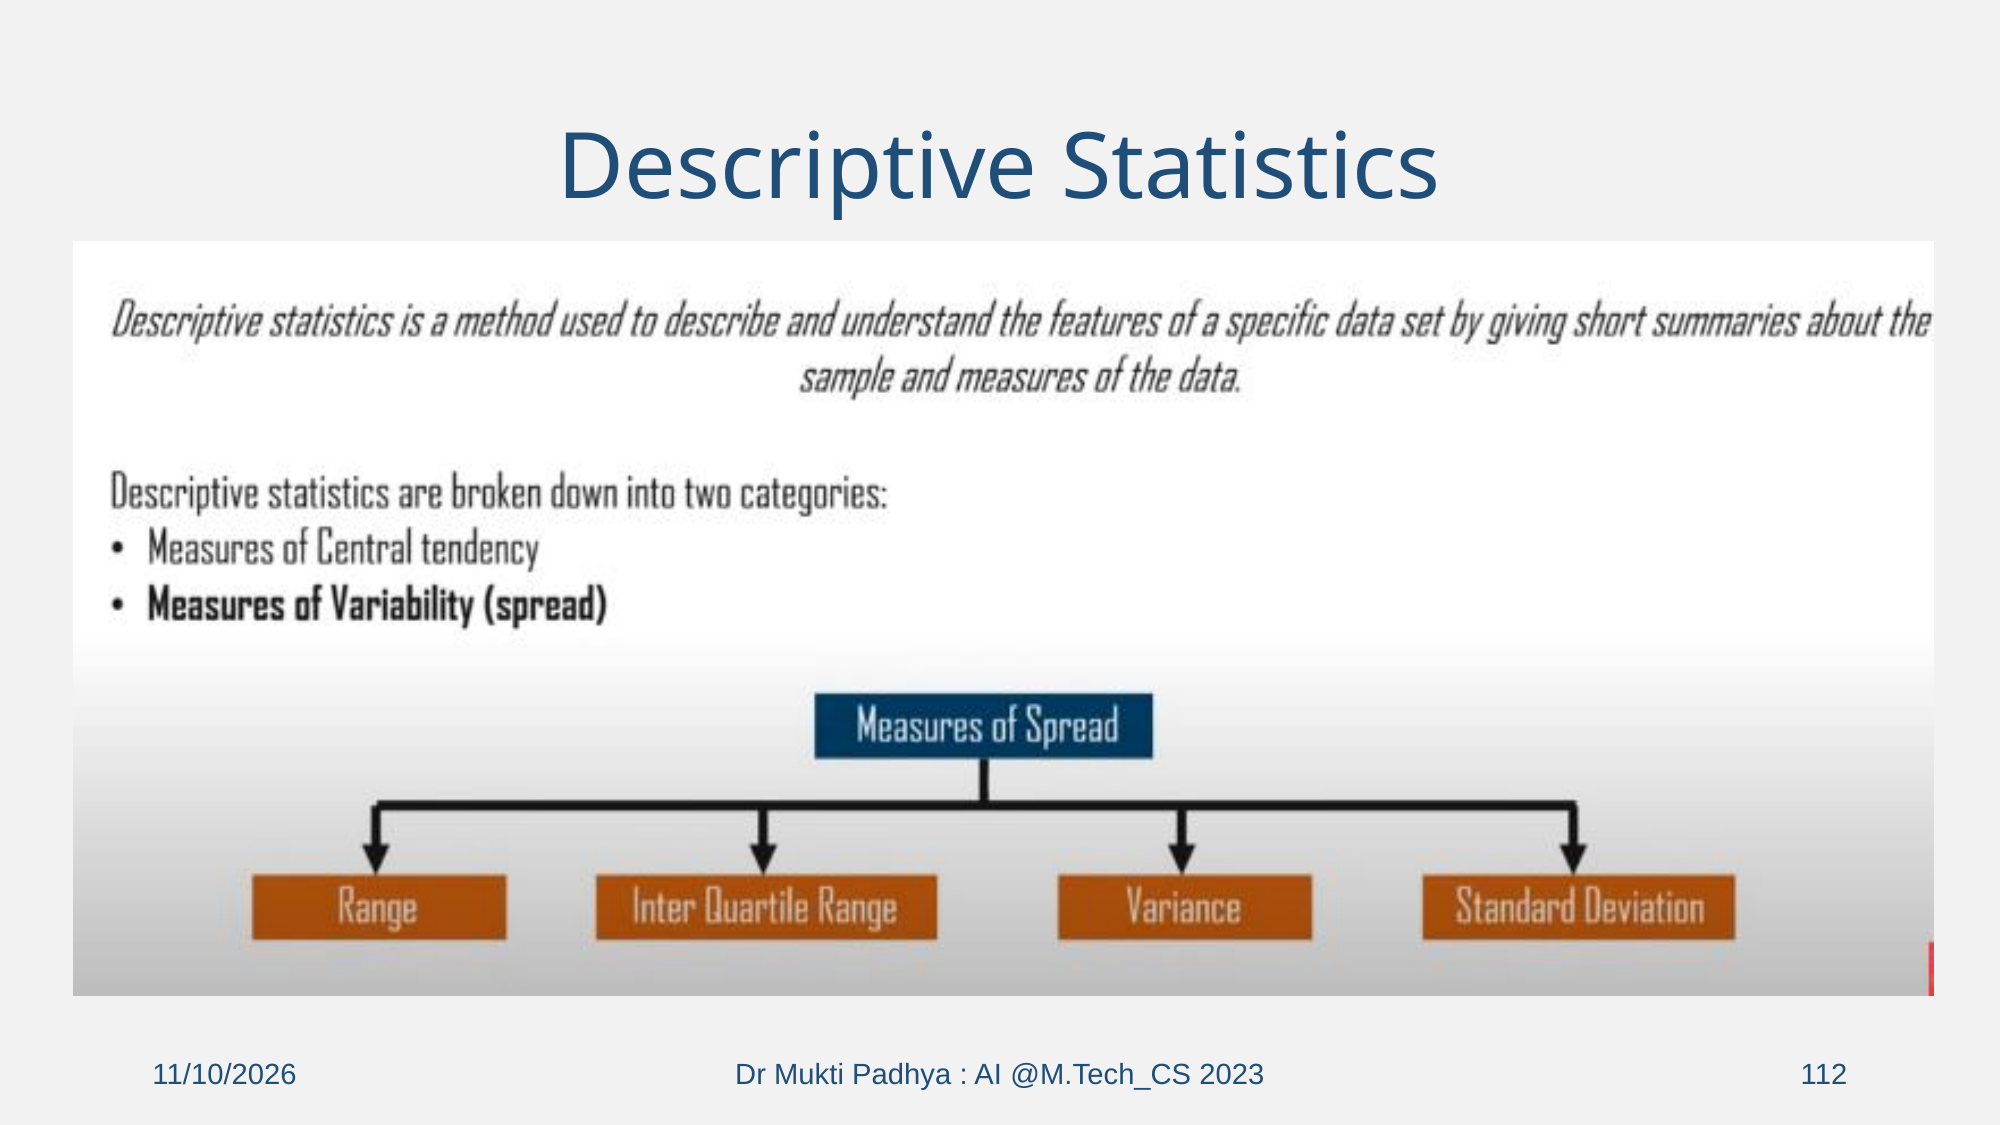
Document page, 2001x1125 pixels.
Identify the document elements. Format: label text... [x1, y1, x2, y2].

slide_number 112 [1412, 1042, 1863, 1103]
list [73, 241, 1934, 996]
title Descriptive Statistics [137, 59, 1863, 241]
footer Dr Mukti Padhya : AI @M.Tech_CS 2023 [662, 1042, 1338, 1103]
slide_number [137, 1042, 588, 1103]
